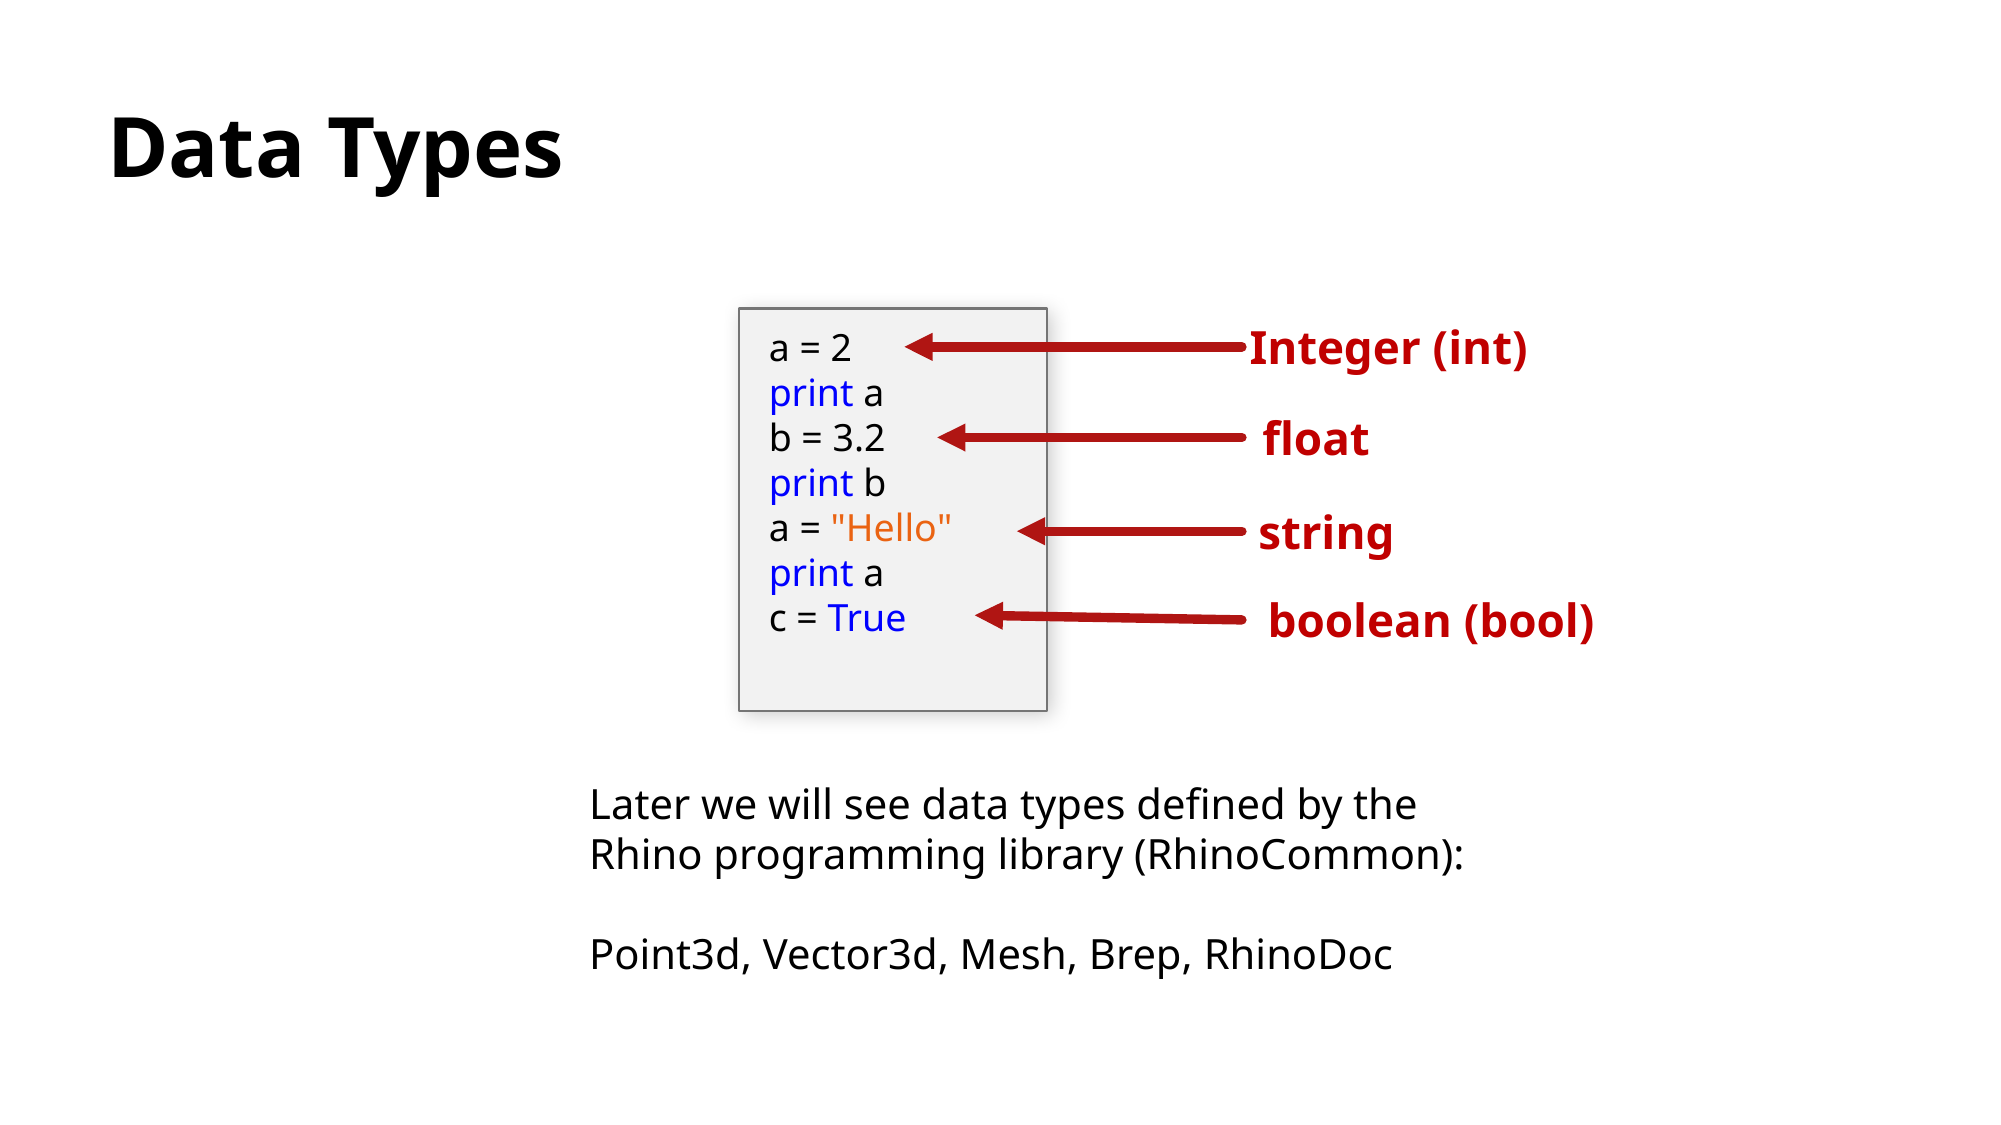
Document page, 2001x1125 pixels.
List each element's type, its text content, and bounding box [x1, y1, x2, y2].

text_box Integer (int) [1234, 311, 1543, 382]
text_box Later we will see data types defined by the Rhino programming library (RhinoCommon): Point3d, Vector3d, Mesh, Brep, RhinoDoc [574, 769, 1532, 1125]
text_box Data Types [92, 86, 2000, 202]
text_box string [1243, 495, 1410, 566]
text_box boolean (bool) [1252, 584, 1611, 655]
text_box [974, 615, 1242, 620]
text_box float [1247, 402, 1385, 472]
text_box a = 2 print a b = 3.2 print b a = "Hello" print a c = True [738, 308, 1047, 711]
